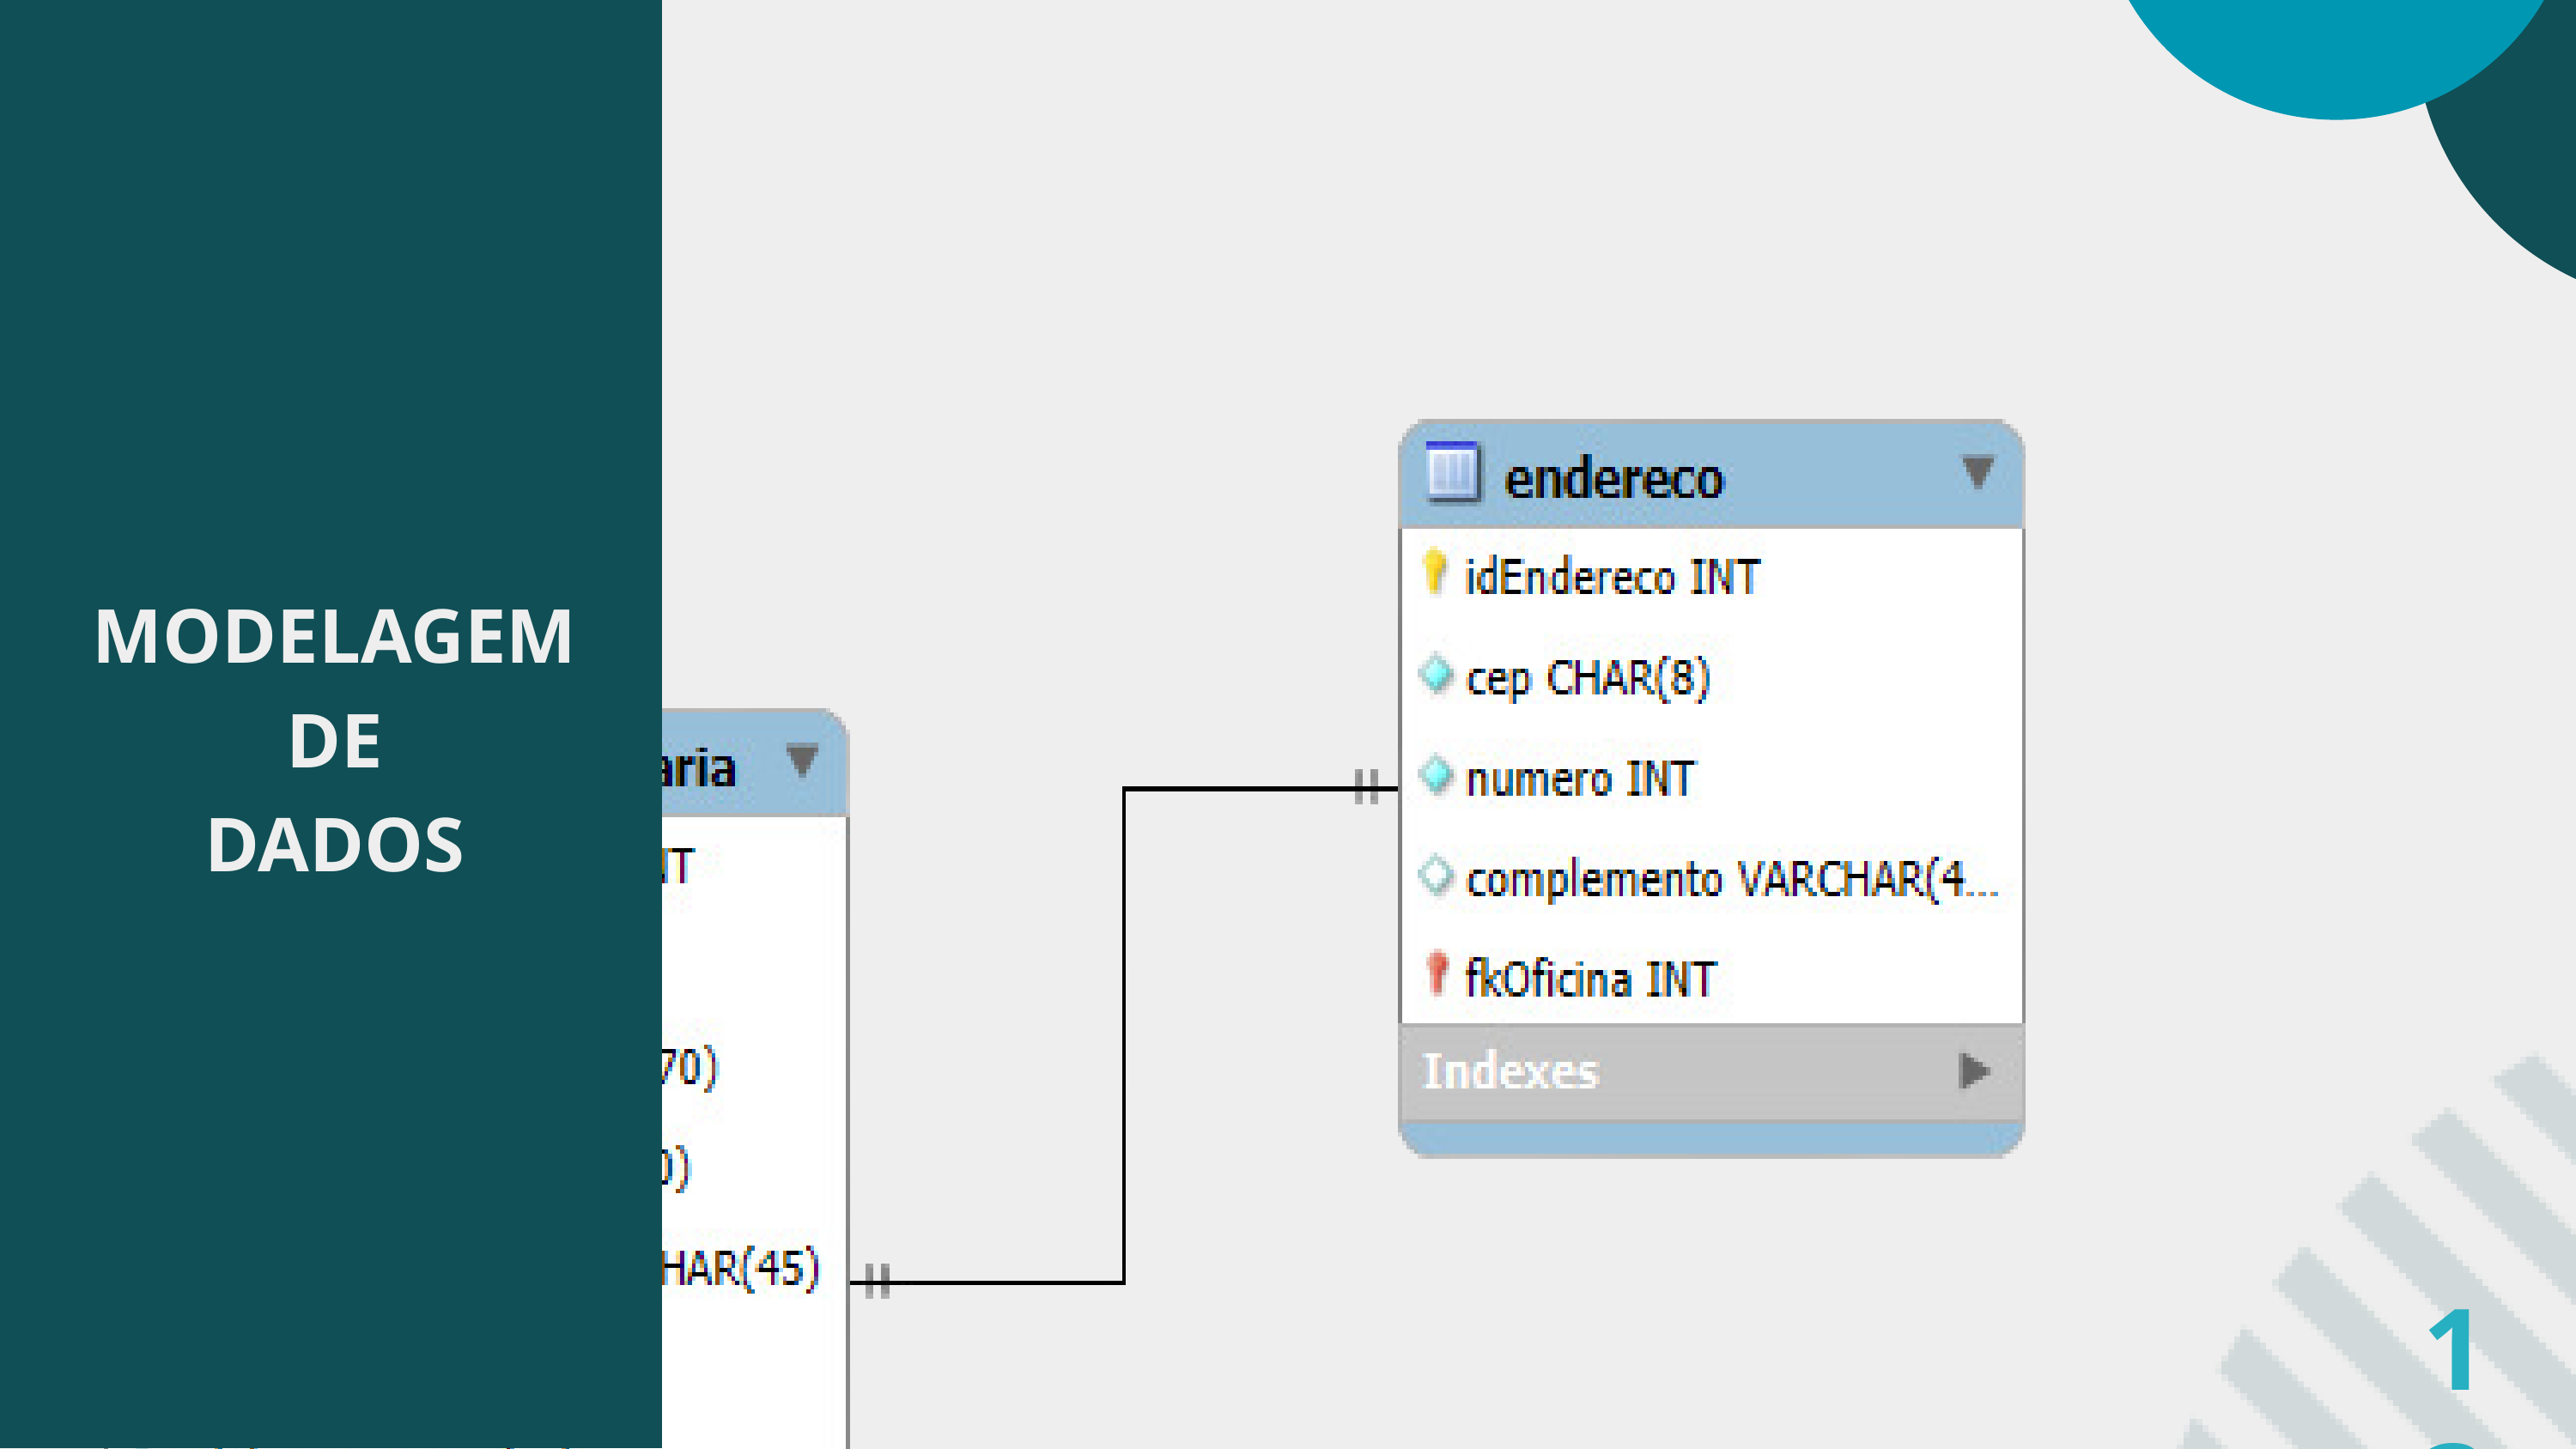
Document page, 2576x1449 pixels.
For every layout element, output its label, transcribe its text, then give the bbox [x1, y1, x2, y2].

text_box 13 [2422, 1277, 2545, 1449]
text_box [2114, 949, 2576, 1449]
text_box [0, 0, 662, 1449]
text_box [2096, 0, 2576, 120]
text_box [2415, 127, 2576, 306]
text_box [668, 284, 2062, 1449]
